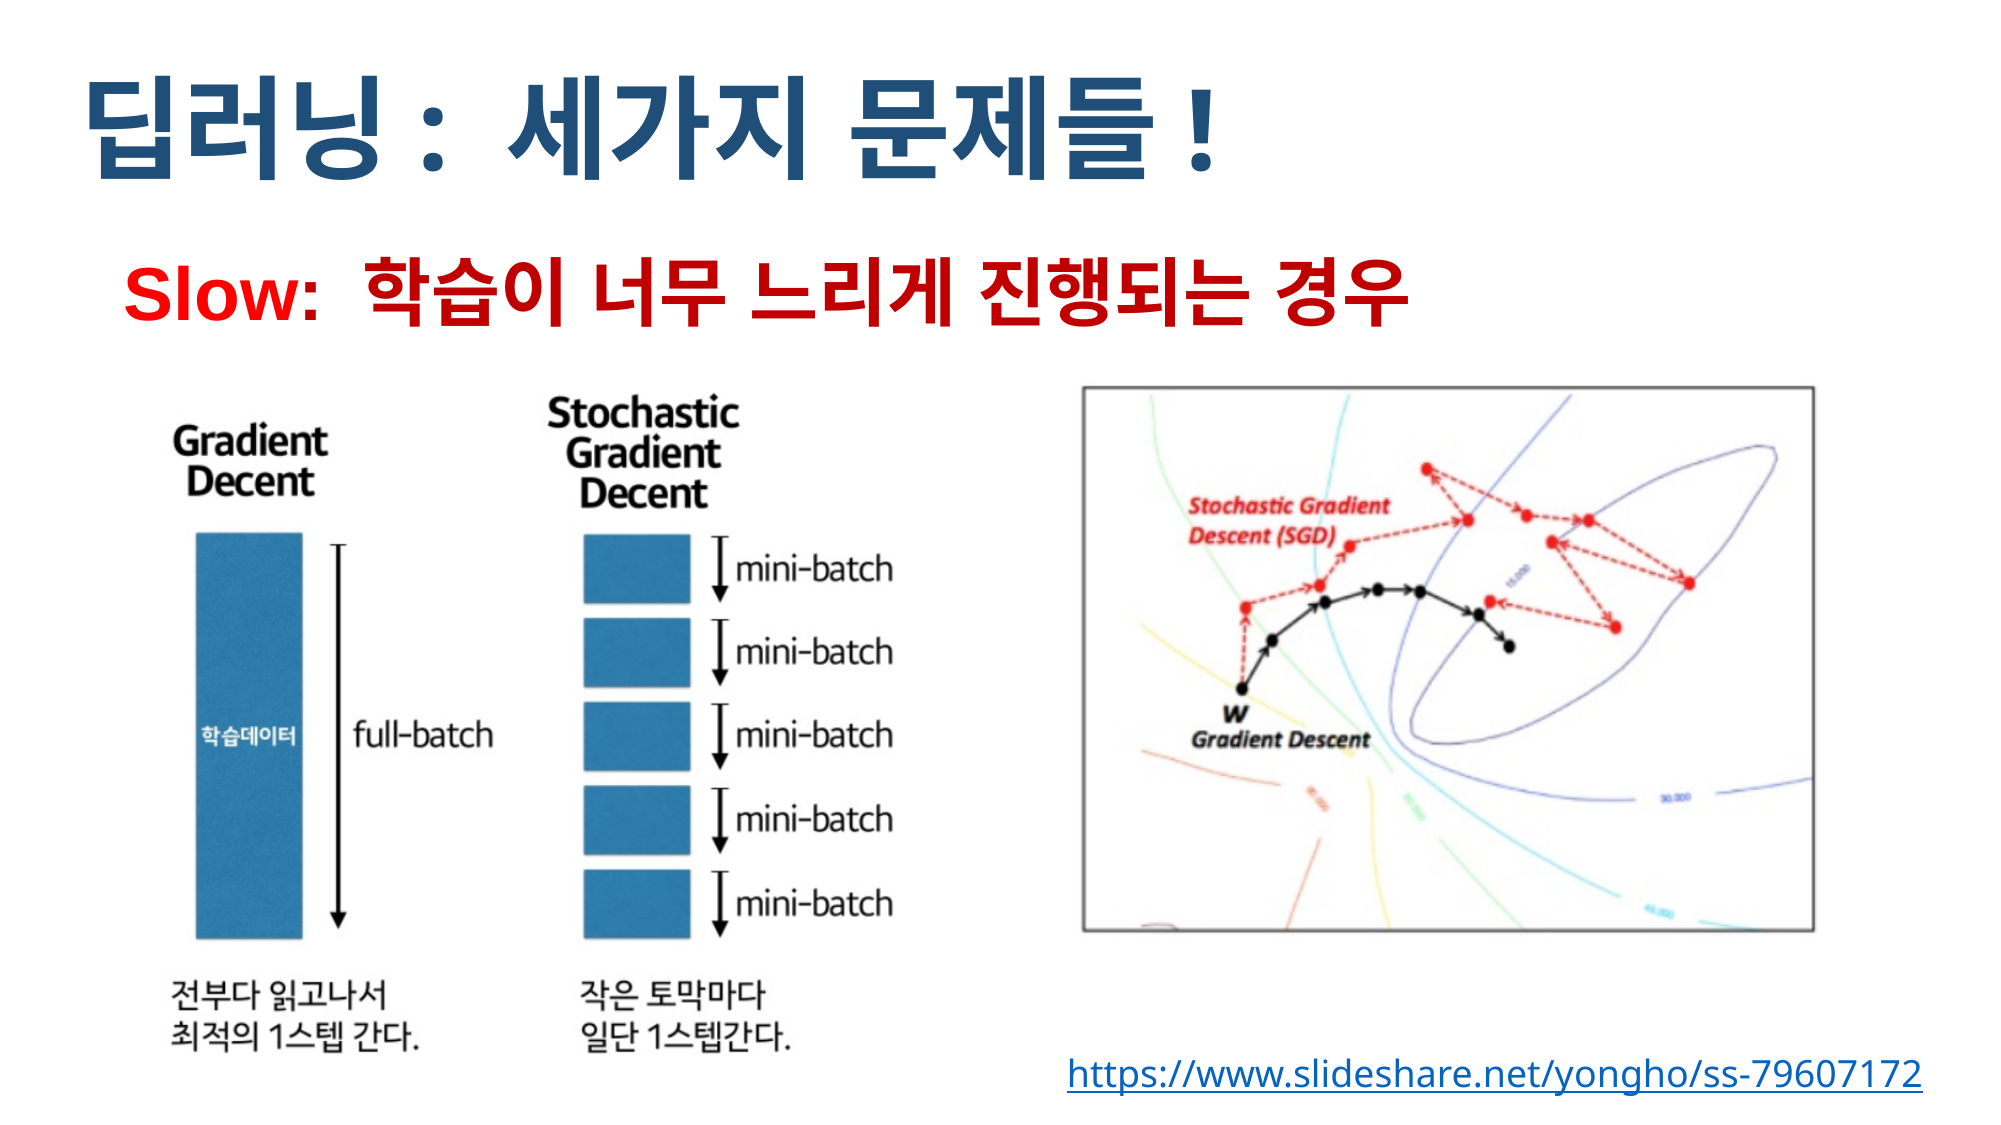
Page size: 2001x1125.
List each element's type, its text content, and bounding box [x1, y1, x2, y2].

picture [163, 380, 900, 1055]
text_box Slow: 학습이 너무 느리게 진행되는 경우 [109, 238, 1691, 344]
text_box 딥러닝: 세가지 문제들! [65, 50, 1233, 201]
text_box https://www.slideshare.net/yongho/ss-79607172 [1052, 1042, 1954, 1109]
picture [1074, 380, 1826, 939]
